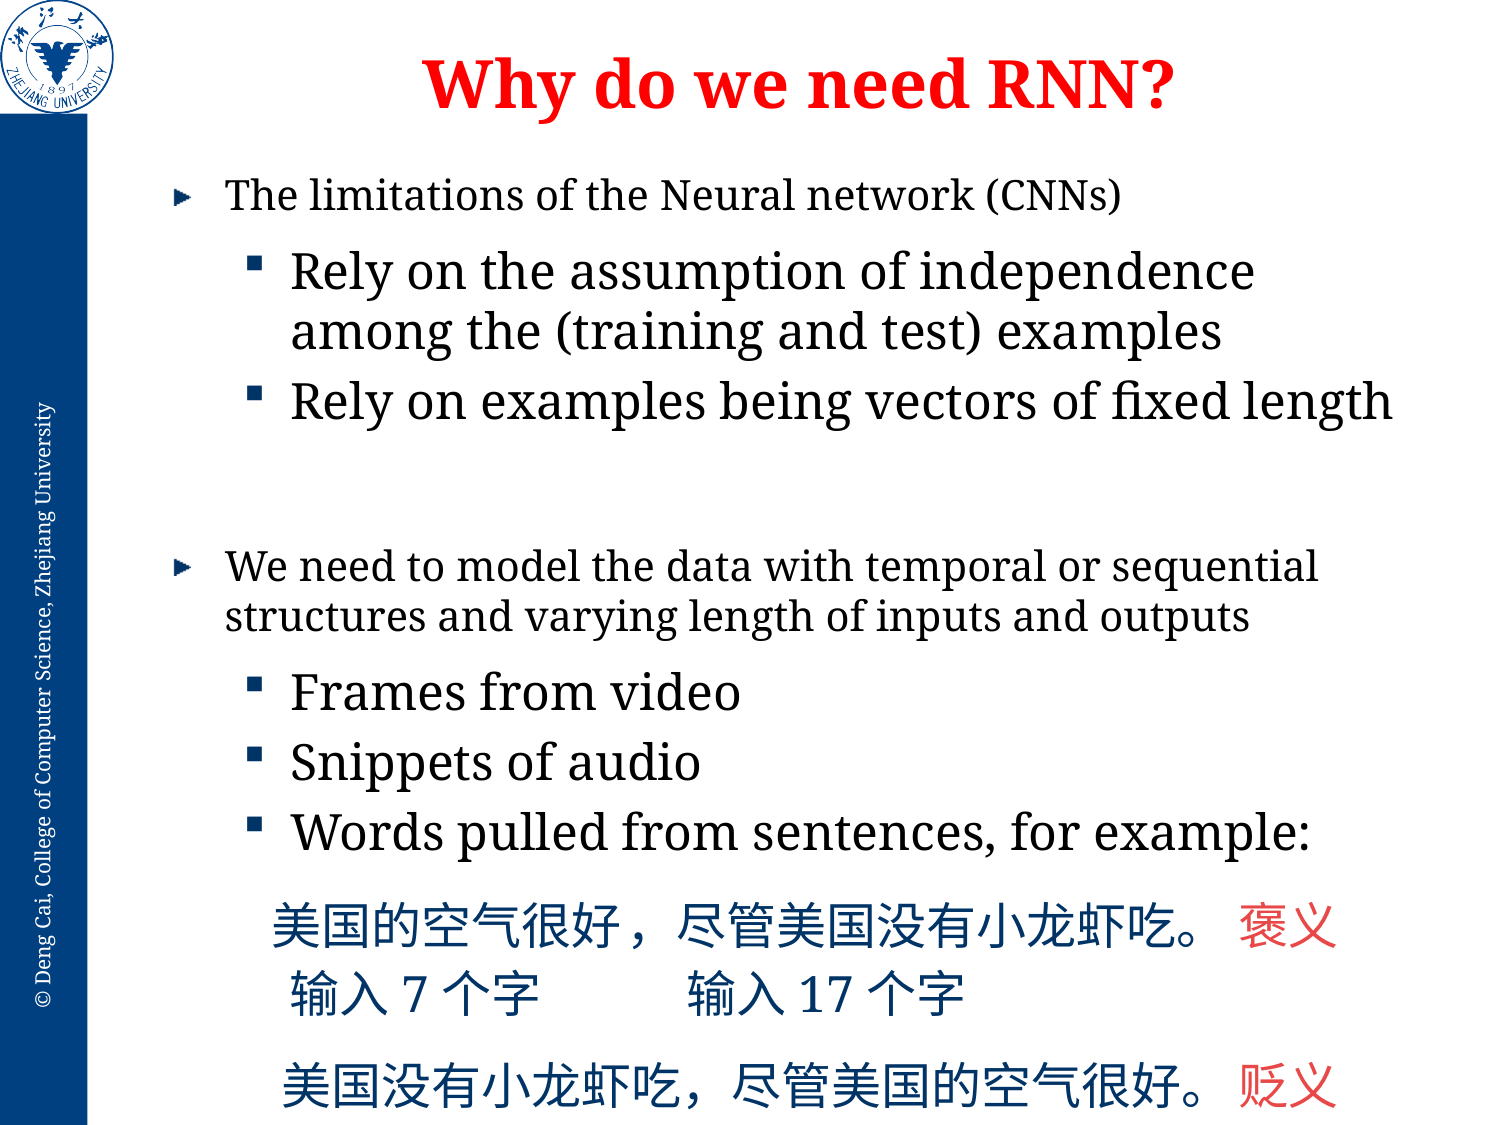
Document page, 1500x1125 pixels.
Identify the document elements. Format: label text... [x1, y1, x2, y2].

picture [168, 183, 191, 206]
title Why do we need RNN? [129, 30, 1471, 131]
text_box 美国的空气很好 [256, 886, 611, 962]
text_box 褒义 [1242, 886, 1353, 962]
list The limitations of the Neural network (CNNs) Rely on the assumption of independence among the (training and test) examples Rely on examples being vectors of fixed length We need to model the data with temporal or sequential structures and varying length of inputs and outputs Frames from video Snippets of audio Words pulled from sentences, for example: [153, 161, 1448, 807]
text_box ，尽管美国没有小龙虾吃。 [611, 886, 1242, 962]
picture [168, 553, 191, 576]
text_box 贬义 [1223, 1047, 1353, 1123]
text_box 美国没有小龙虾吃，尽管美国的空气很好。 [266, 1047, 1223, 1123]
text_box 输入17个字 [671, 955, 982, 1031]
text_box 输入7个字 [274, 955, 557, 1031]
picture [0, 0, 114, 114]
